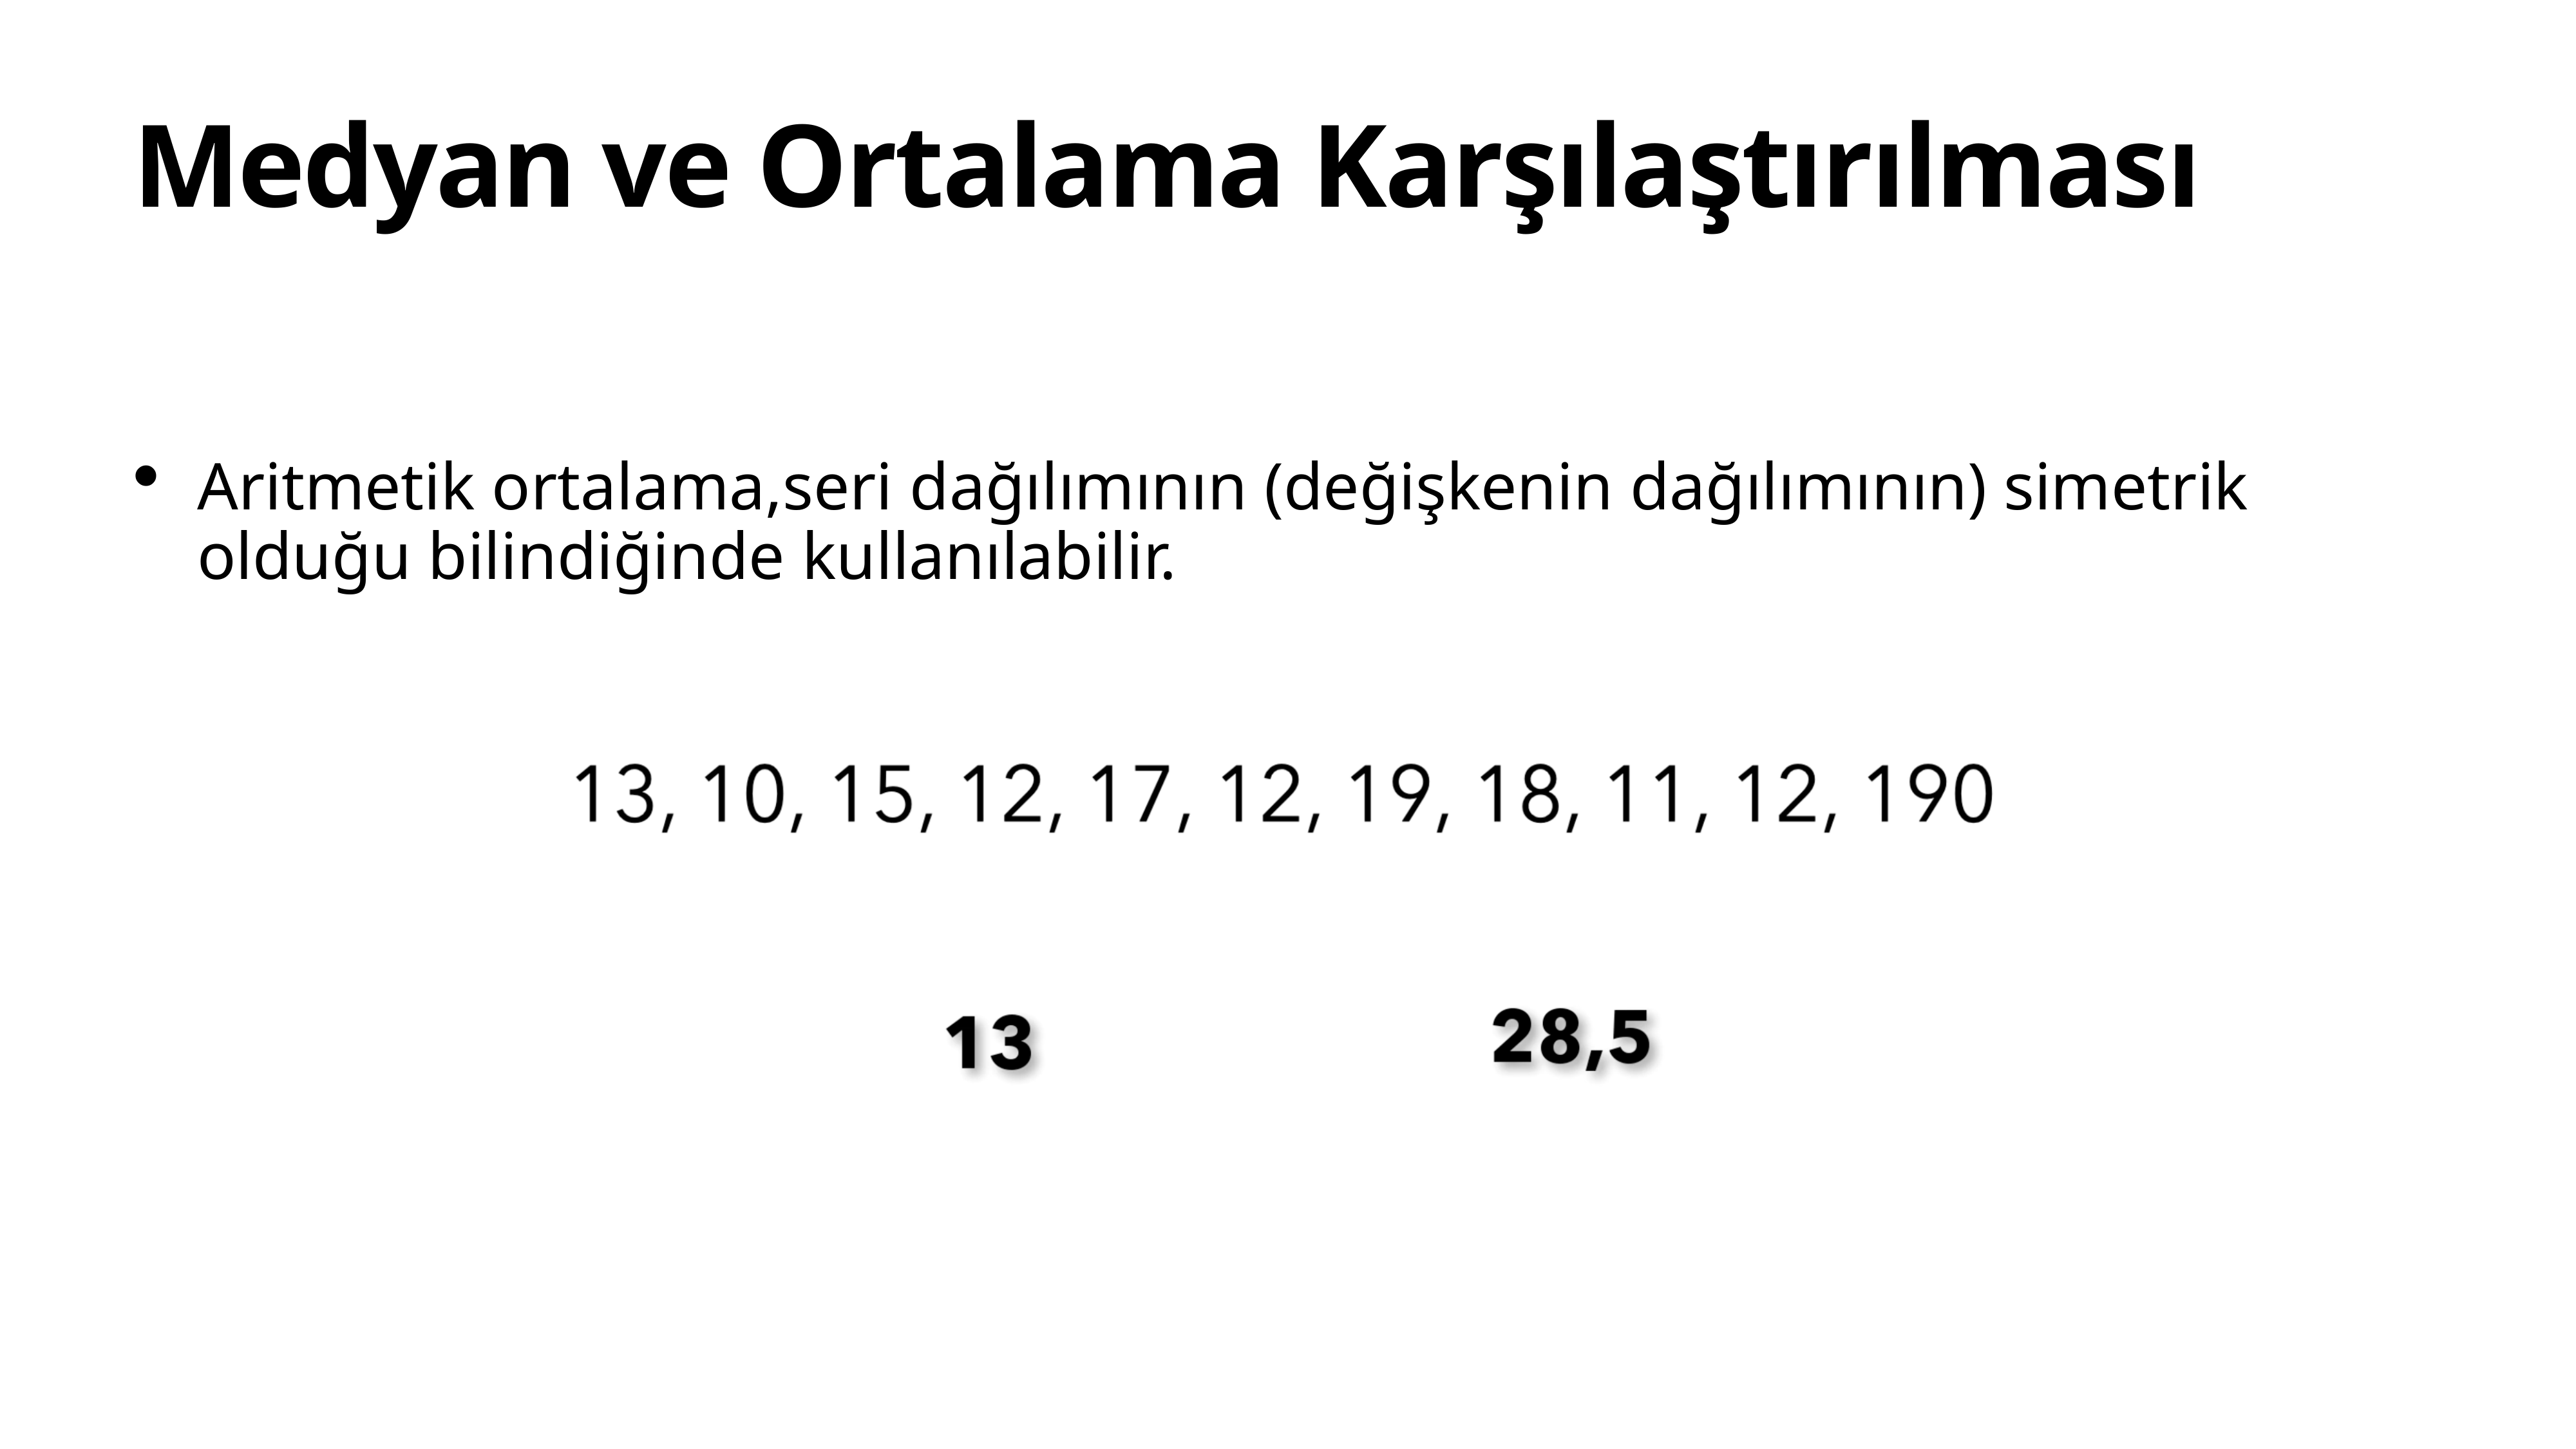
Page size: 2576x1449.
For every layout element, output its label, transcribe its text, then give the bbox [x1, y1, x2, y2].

picture [551, 697, 2024, 1166]
list Aritmetik ortalama,seri dağılımının (değişkenin dağılımının) simetrik olduğu bilindiğinde kullanılabilir. [127, 448, 2449, 1321]
title Medyan ve Ortalama Karşılaştırılması [127, 113, 2449, 266]
